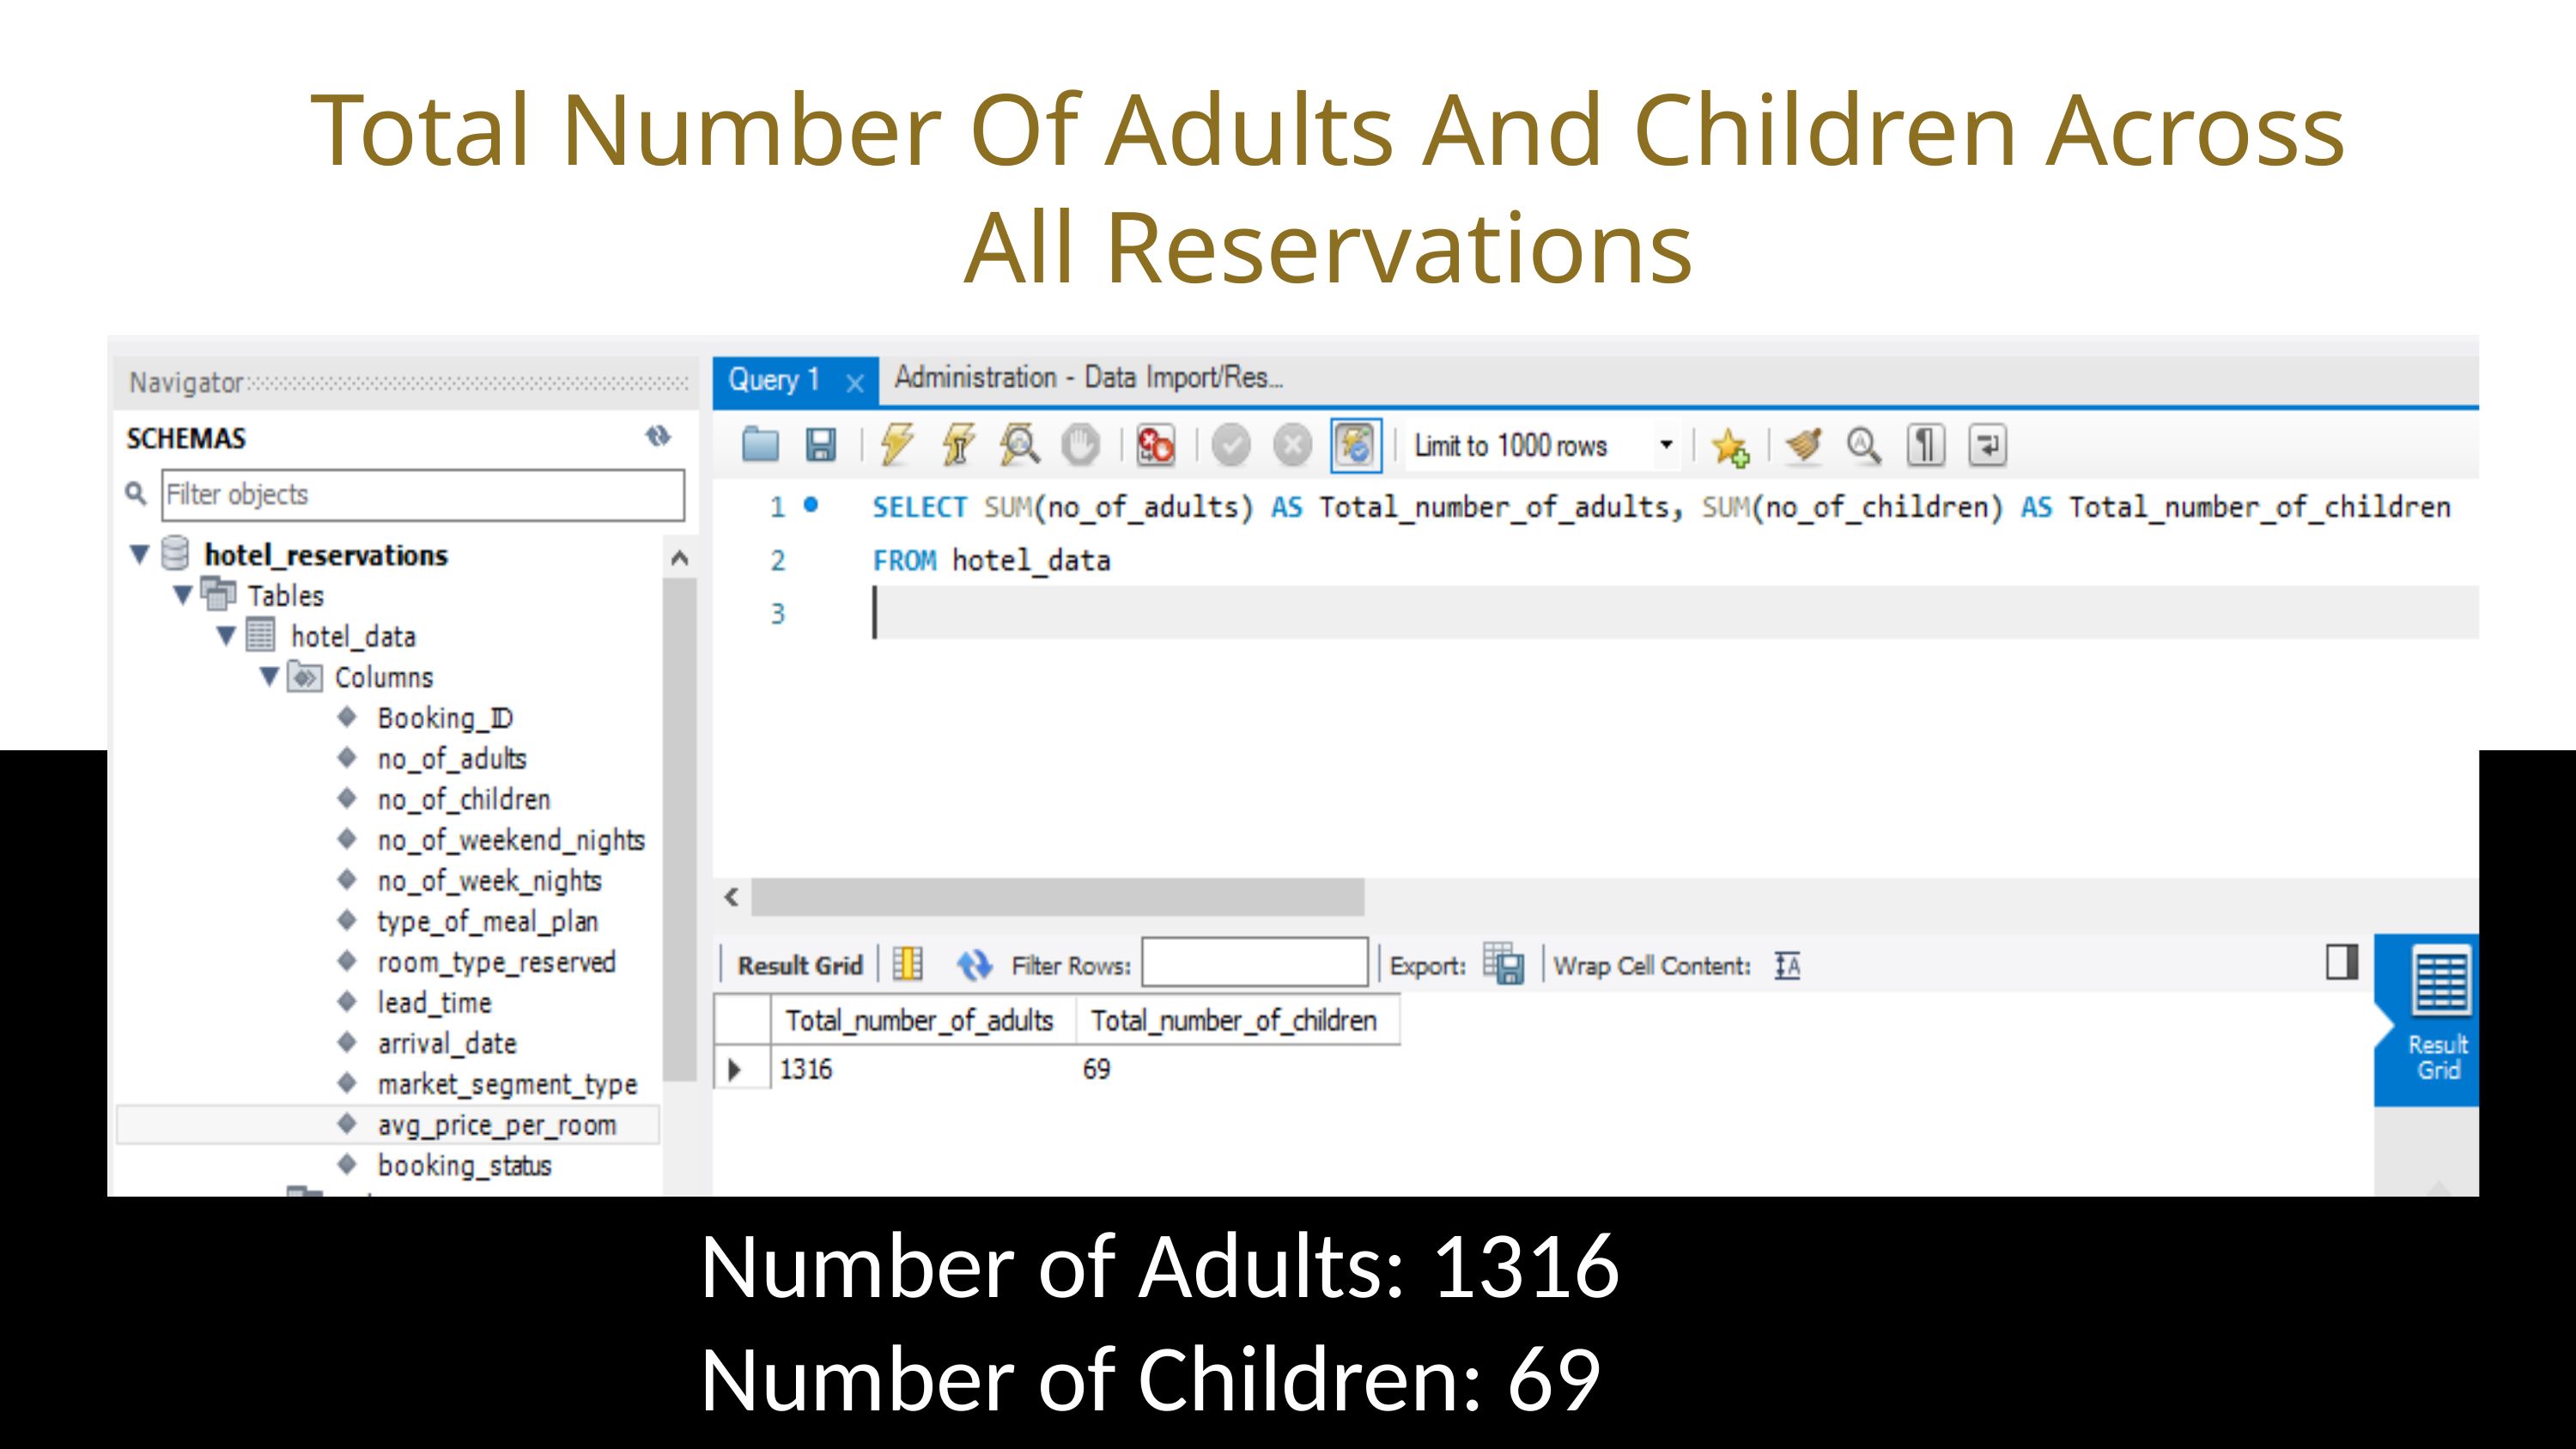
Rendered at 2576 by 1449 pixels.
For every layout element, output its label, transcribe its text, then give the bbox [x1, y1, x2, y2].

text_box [0, 749, 2576, 1449]
text_box Total Number Of Adults And Children Across All Reservations [282, 66, 2378, 303]
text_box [106, 335, 2480, 1197]
